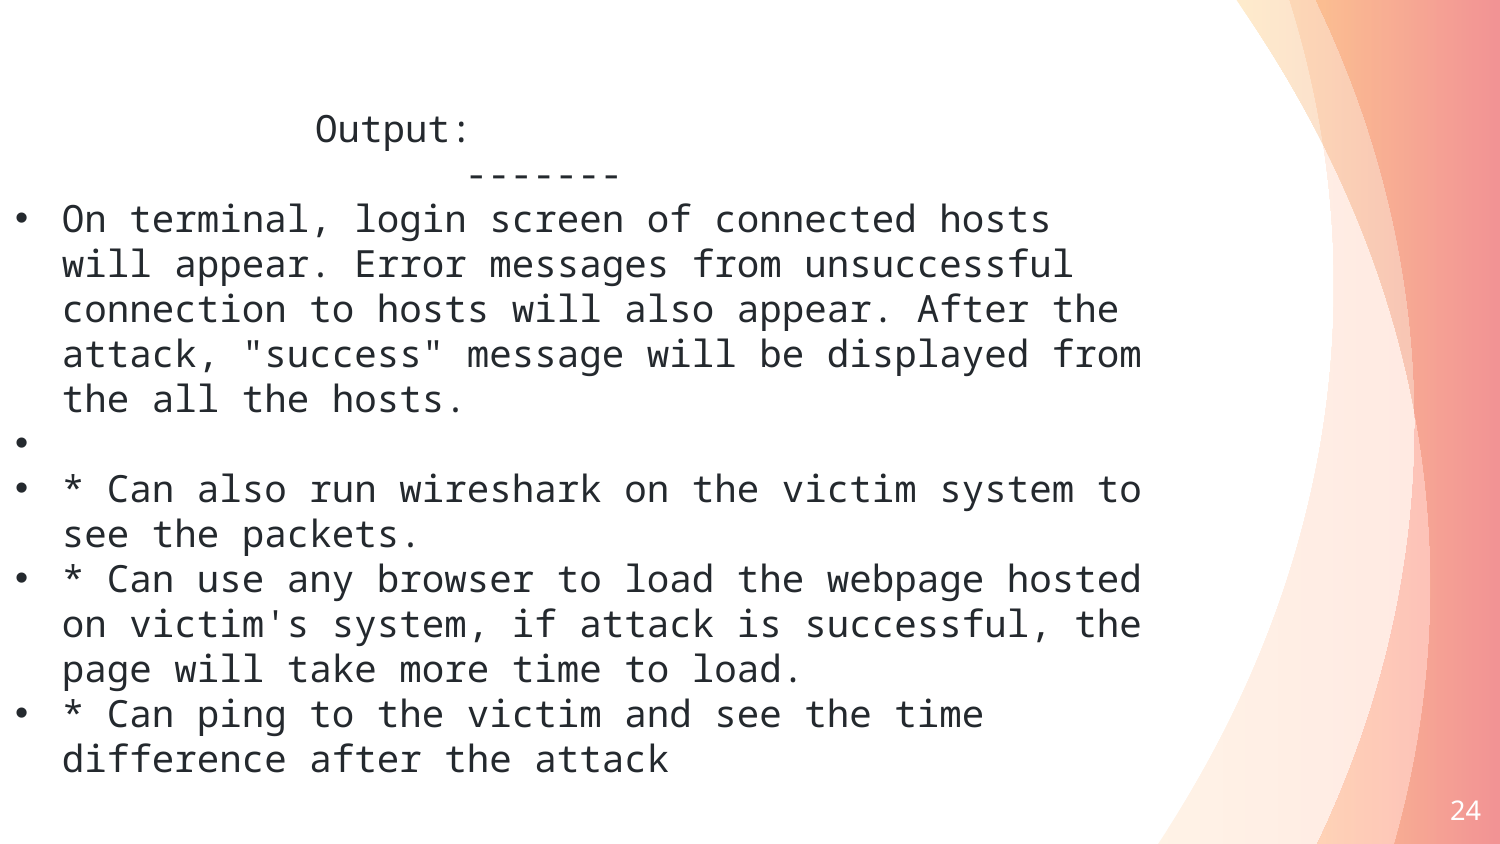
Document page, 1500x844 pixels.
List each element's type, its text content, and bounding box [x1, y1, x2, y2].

text_box Output: ------- On terminal, login screen of connected hosts will appear. Error messages from unsuccessful connection to hosts will also appear. After the attack, "success" message will be displayed from the all the hosts. * Can also run wireshark on the victim system to see the packets. * Can use any browser to load the webpage hosted on victim's system, if attack is successful, the page will take more time to load. * Can ping to the victim and see the time difference after the attack [0, 97, 1169, 780]
slide_number 24 [1391, 779, 1482, 844]
